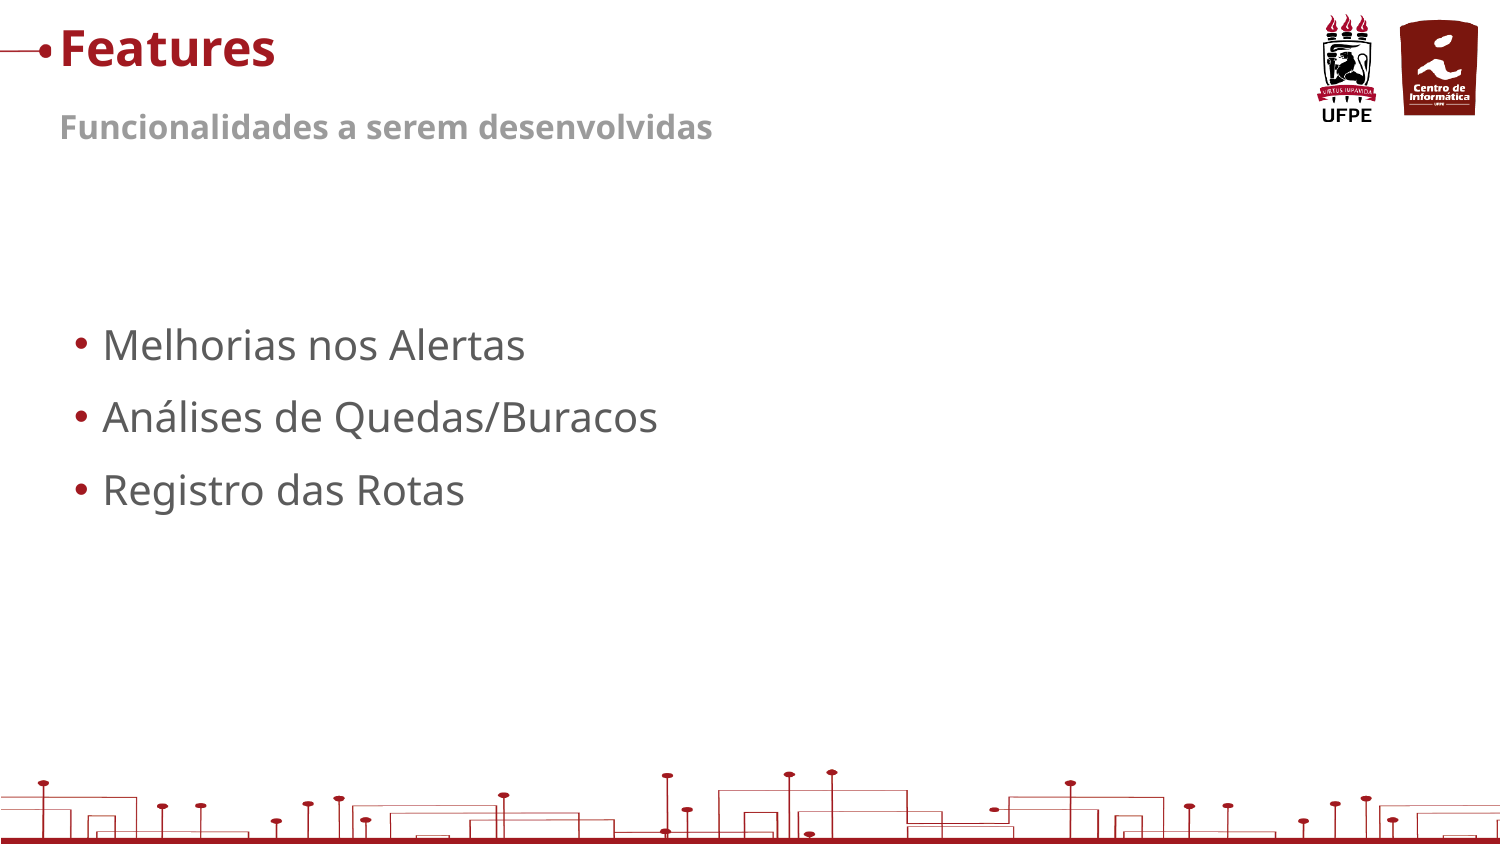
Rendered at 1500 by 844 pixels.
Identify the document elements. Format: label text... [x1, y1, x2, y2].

list Melhorias nos Alertas Análises de Quedas/Buracos Registro das Rotas [59, 167, 902, 650]
picture [0, 0, 1500, 844]
title Features [59, 23, 1353, 78]
list Funcionalidades a serem desenvolvidas [59, 86, 1353, 140]
